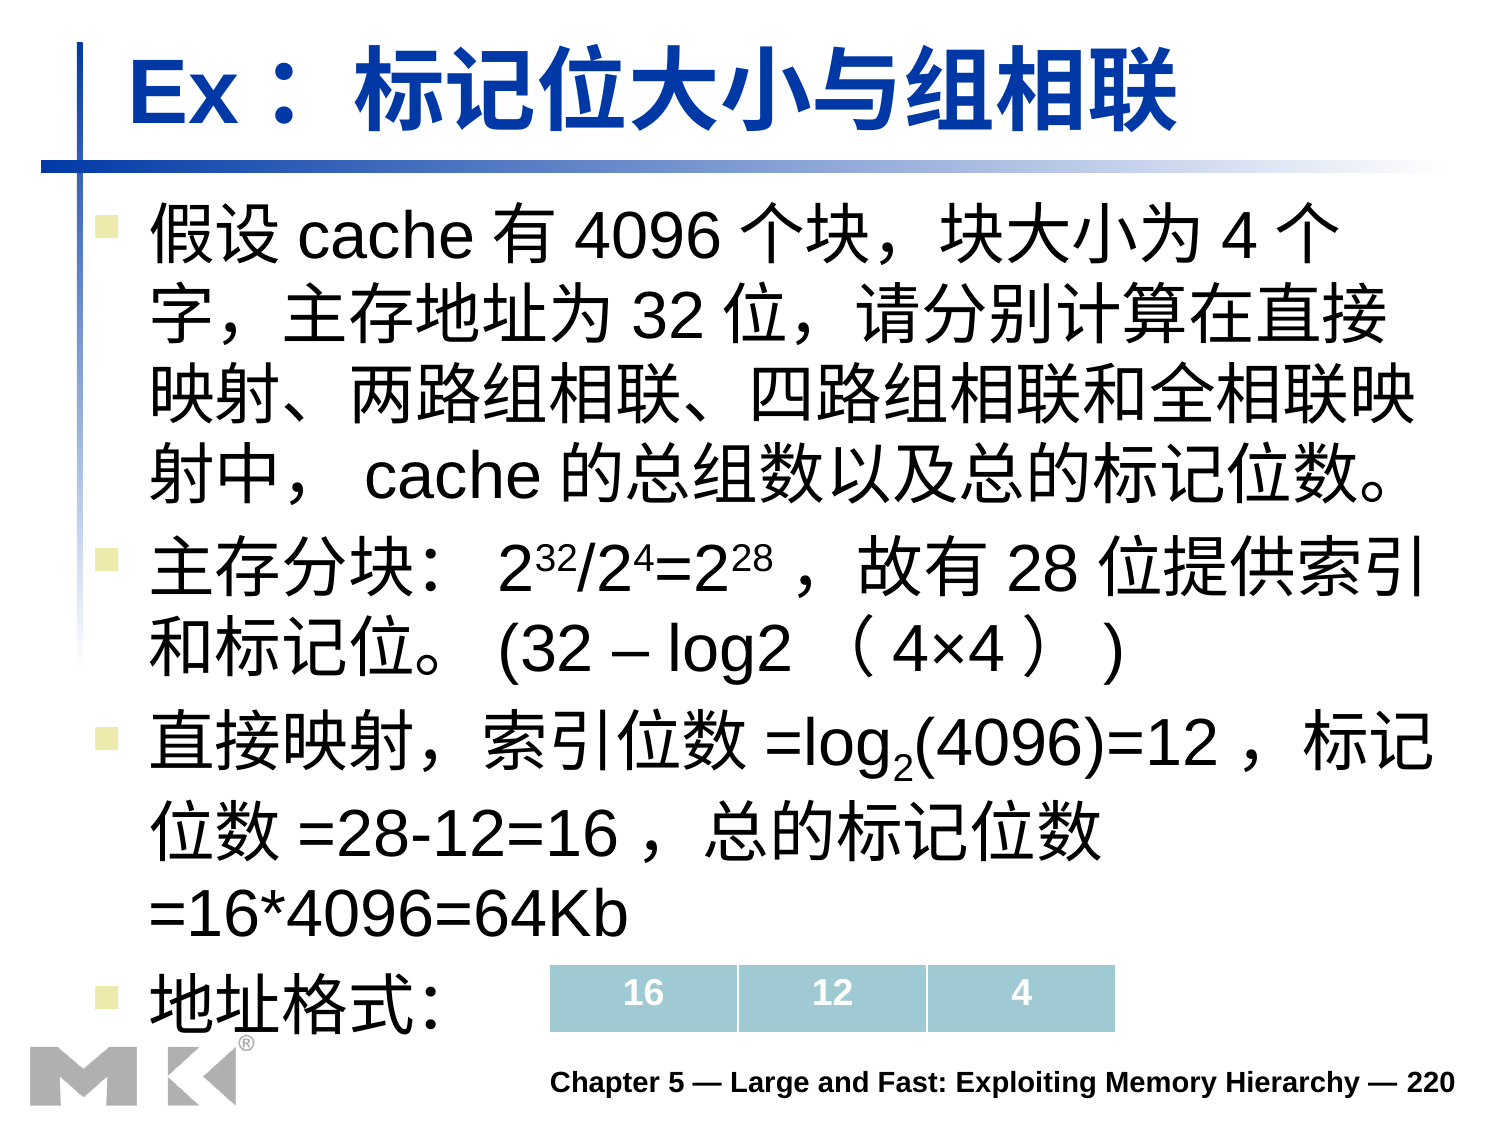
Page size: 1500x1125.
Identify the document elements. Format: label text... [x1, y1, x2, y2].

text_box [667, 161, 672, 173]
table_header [550, 965, 737, 1032]
text_box IF [612, 161, 617, 173]
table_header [739, 965, 926, 1032]
text_box Di [793, 161, 797, 173]
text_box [700, 161, 706, 173]
text_box [436, 161, 440, 173]
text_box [722, 161, 726, 173]
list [76, 184, 1470, 1024]
text_box Di [815, 161, 819, 173]
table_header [928, 965, 1115, 1032]
picture [29, 1034, 255, 1106]
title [111, 0, 1468, 150]
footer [277, 1046, 1471, 1106]
